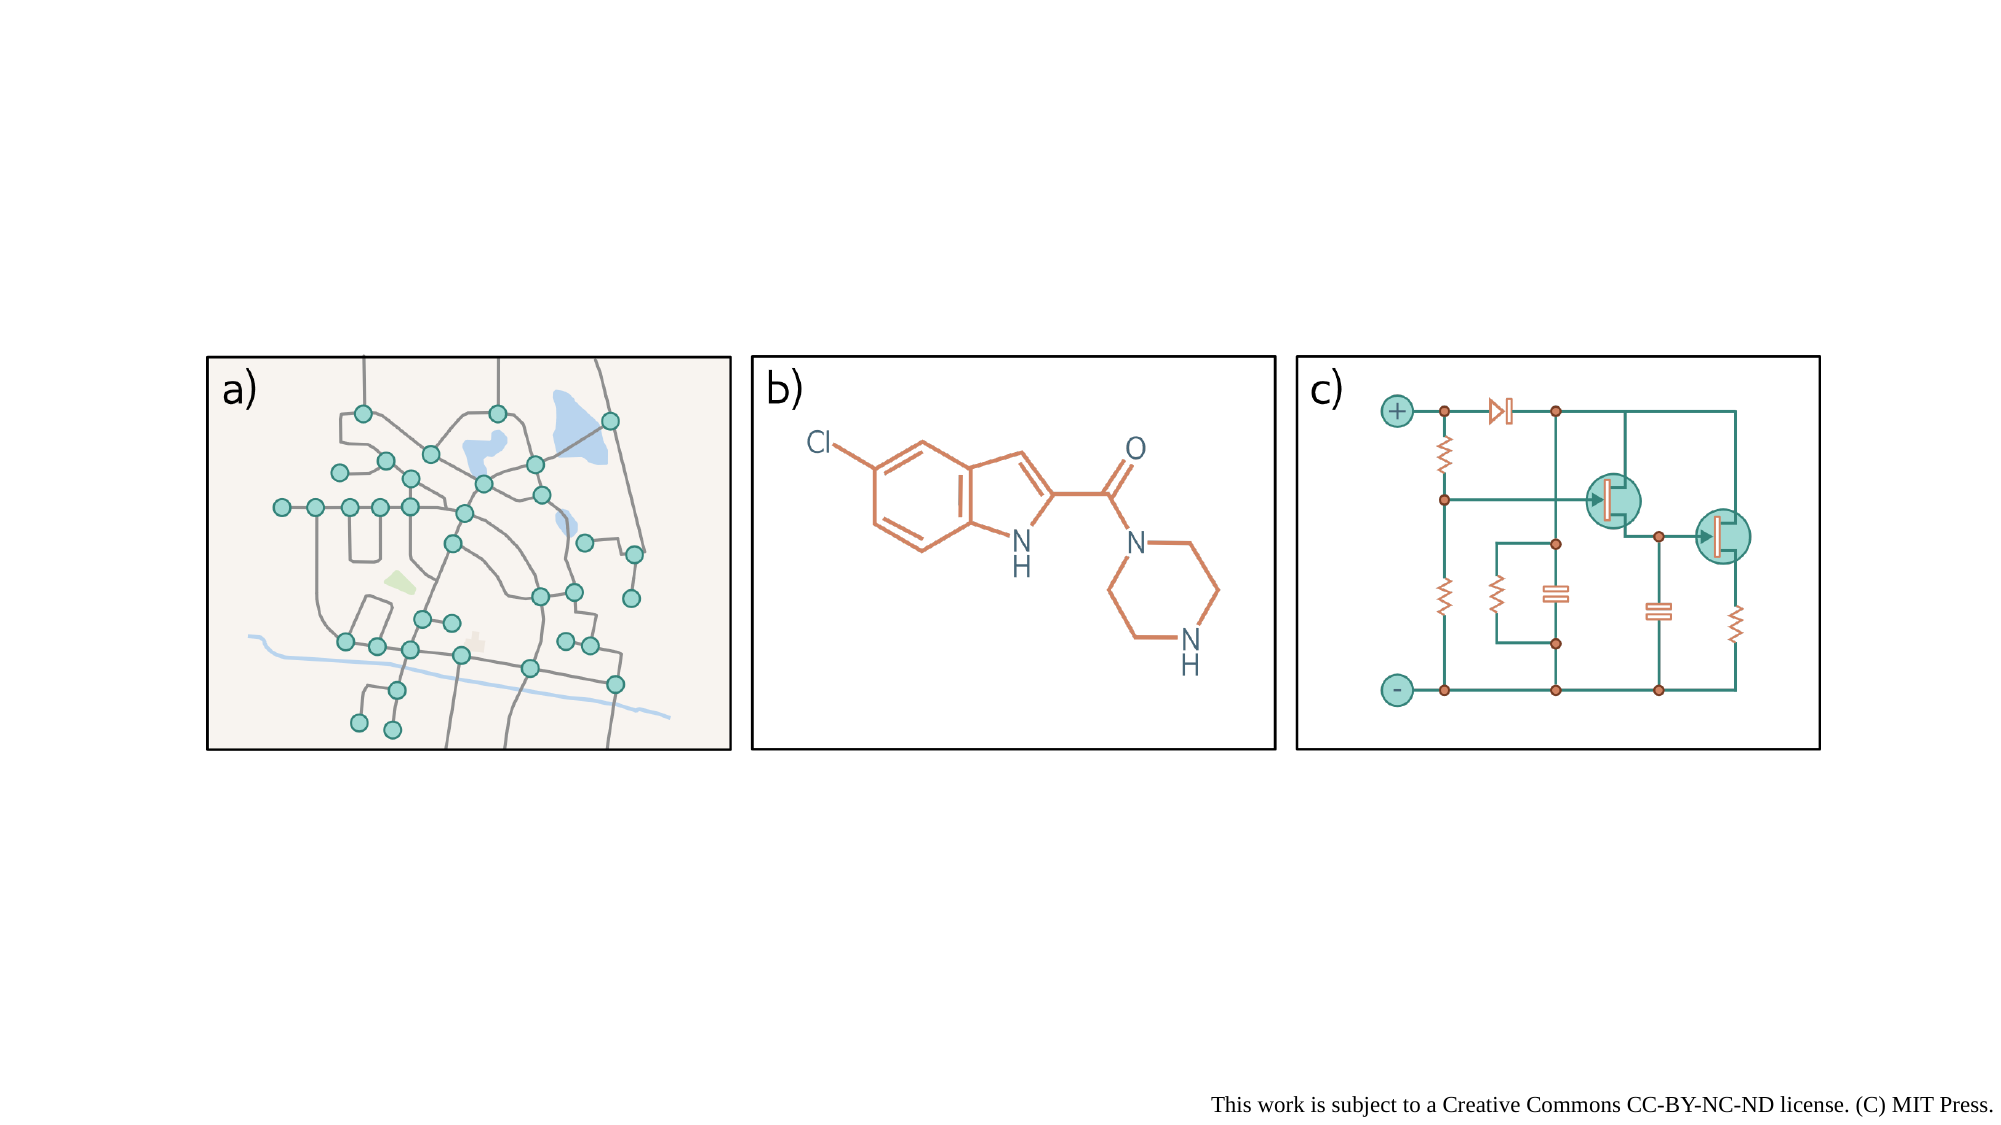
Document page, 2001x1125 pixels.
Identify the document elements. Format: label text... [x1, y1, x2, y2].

picture [206, 354, 1821, 751]
text_box This work is subject to a Creative Commons CC-BY-NC-ND license. (C) MIT Press. [1196, 1082, 2000, 1125]
